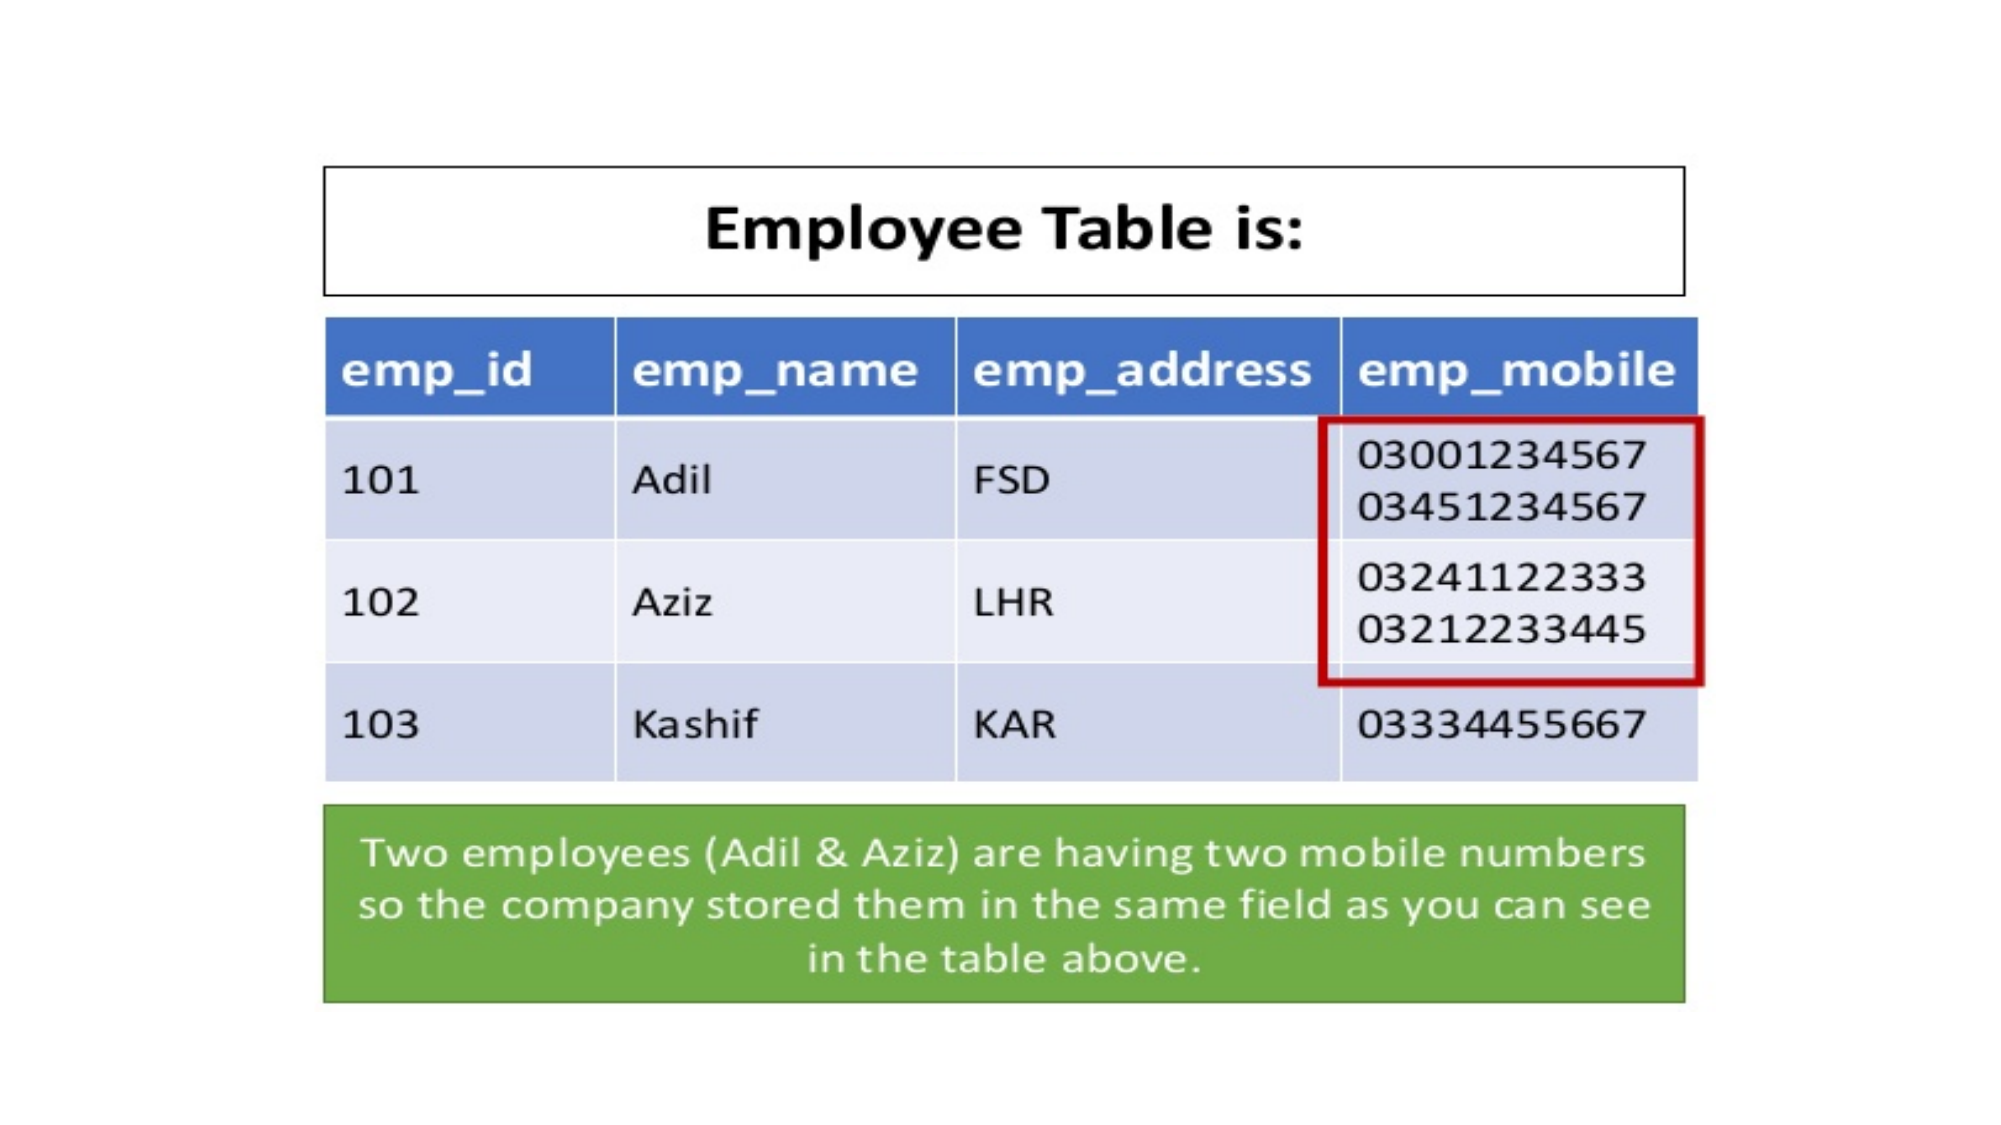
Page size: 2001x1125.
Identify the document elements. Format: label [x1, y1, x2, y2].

picture [314, 152, 1716, 1012]
